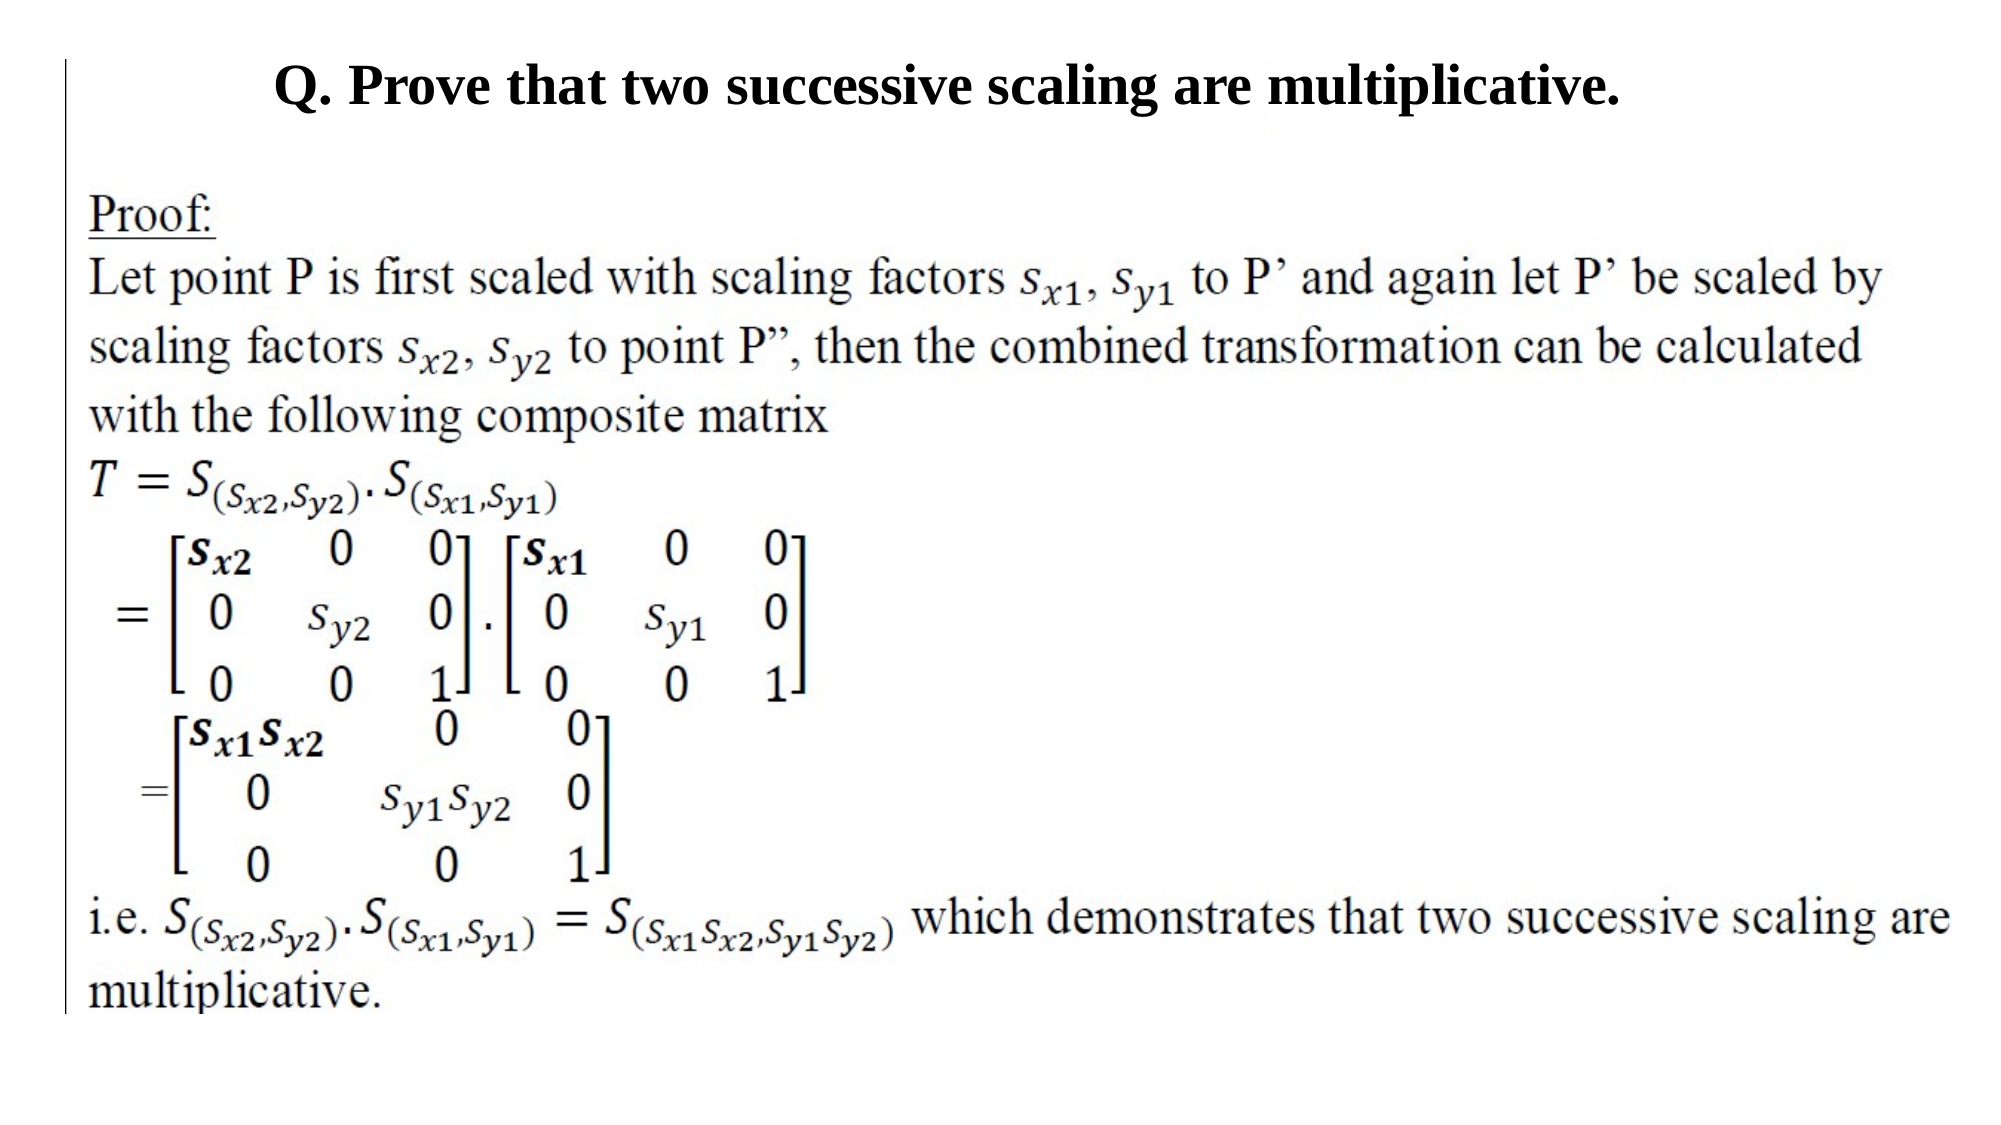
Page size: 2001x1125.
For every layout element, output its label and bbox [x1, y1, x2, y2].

text_box [65, 39, 1952, 1014]
